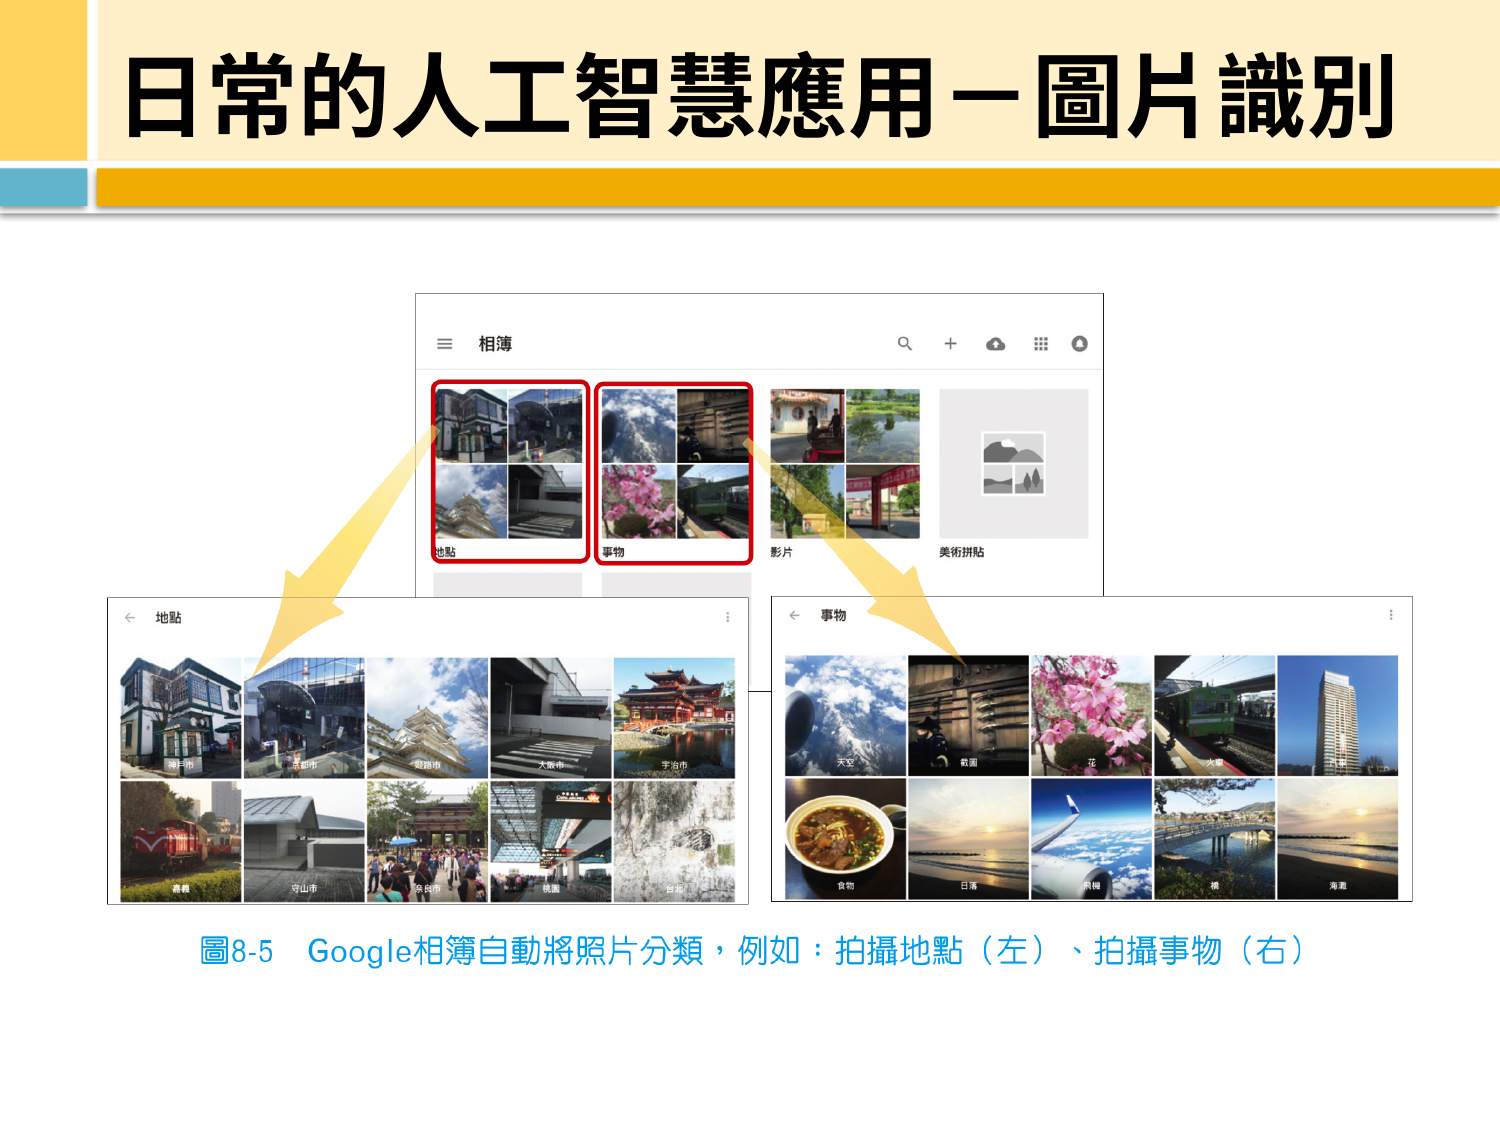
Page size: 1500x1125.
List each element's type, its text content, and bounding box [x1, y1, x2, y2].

title 日常的人工智慧應用－圖片識別 [100, 26, 1438, 161]
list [100, 273, 1439, 982]
